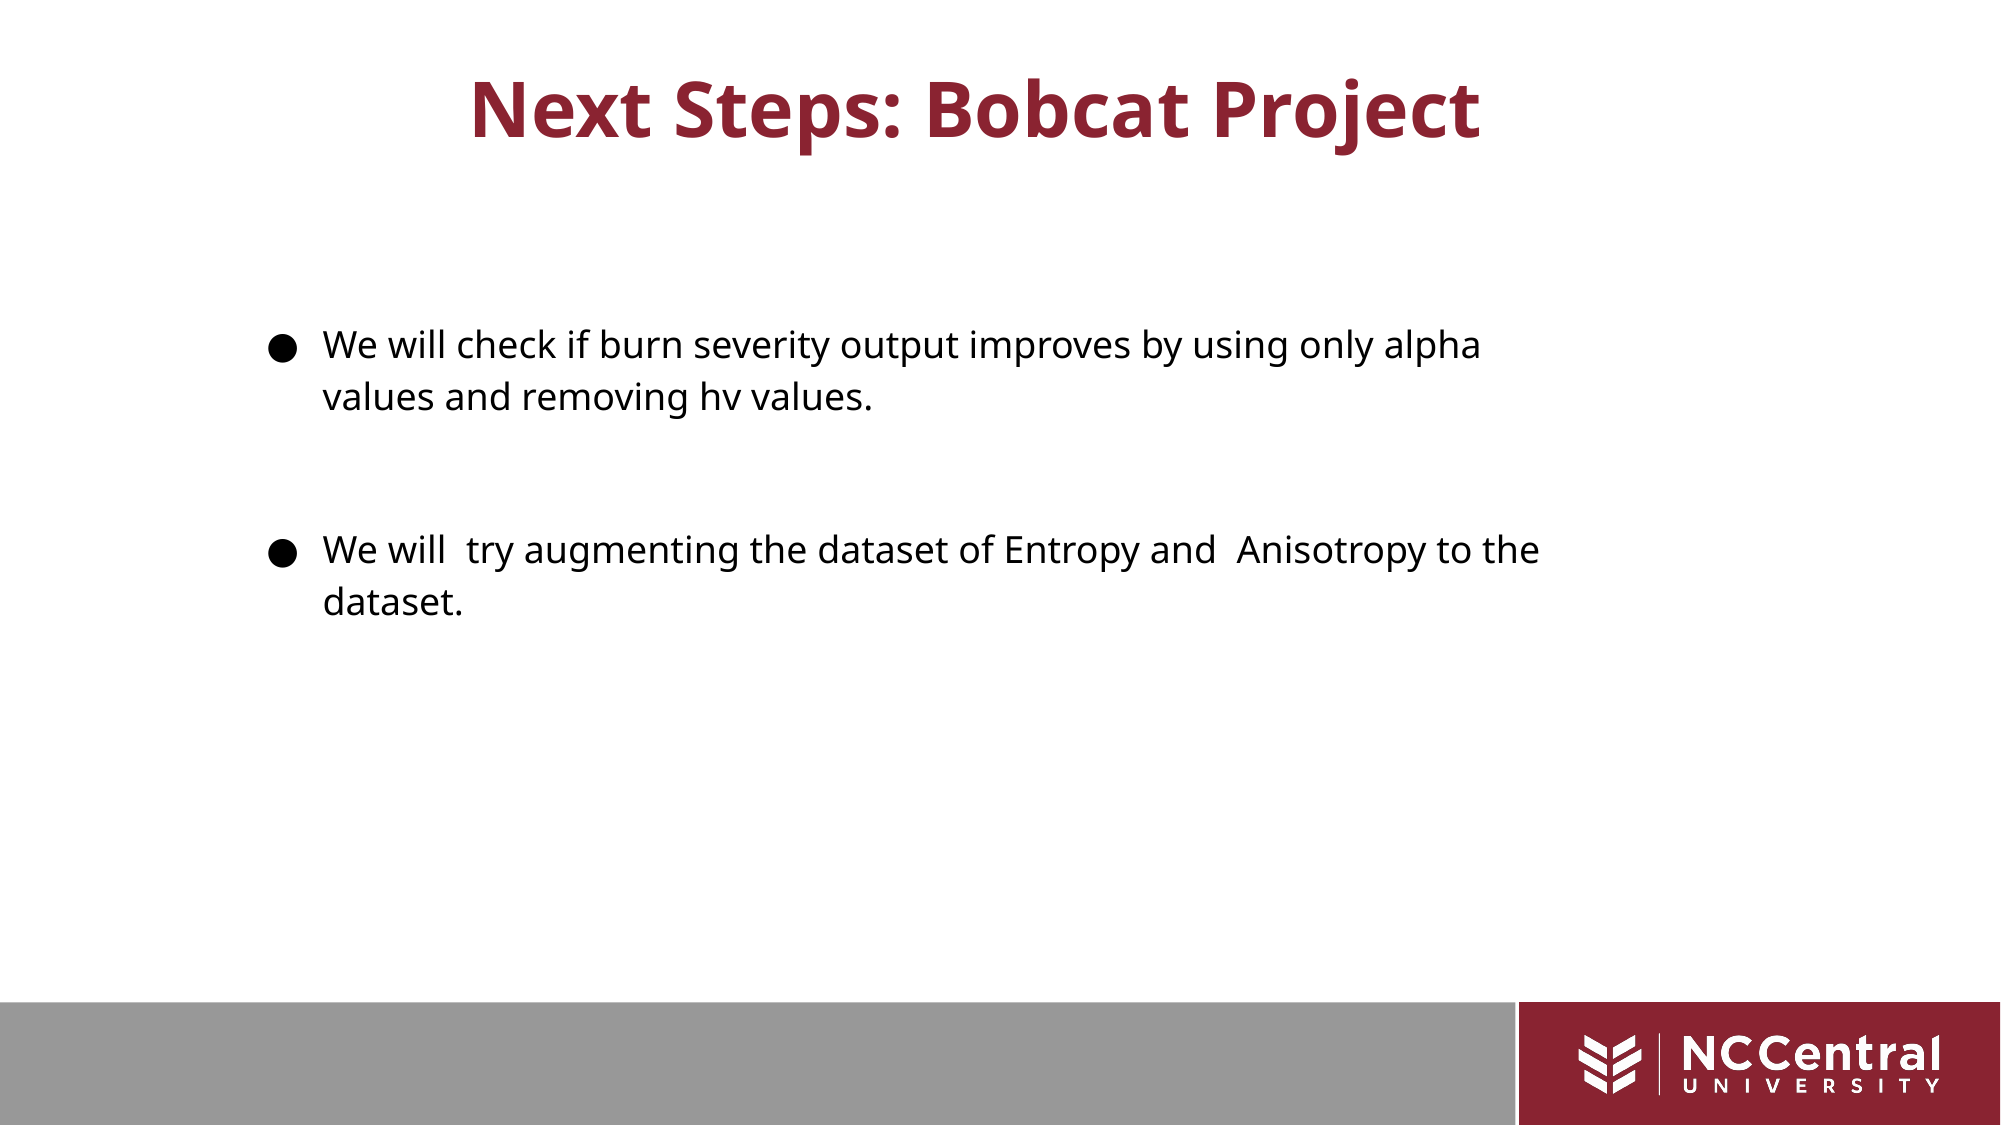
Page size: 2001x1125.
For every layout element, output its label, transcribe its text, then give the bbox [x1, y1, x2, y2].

picture [1519, 1002, 2001, 1125]
text_box We will check if burn severity output improves by using only alpha values and removing hv values. We will try augmenting the dataset of Entropy and Anisotropy to the dataset. [232, 229, 1602, 797]
title Next Steps: Bobcat Project [109, 61, 1863, 242]
